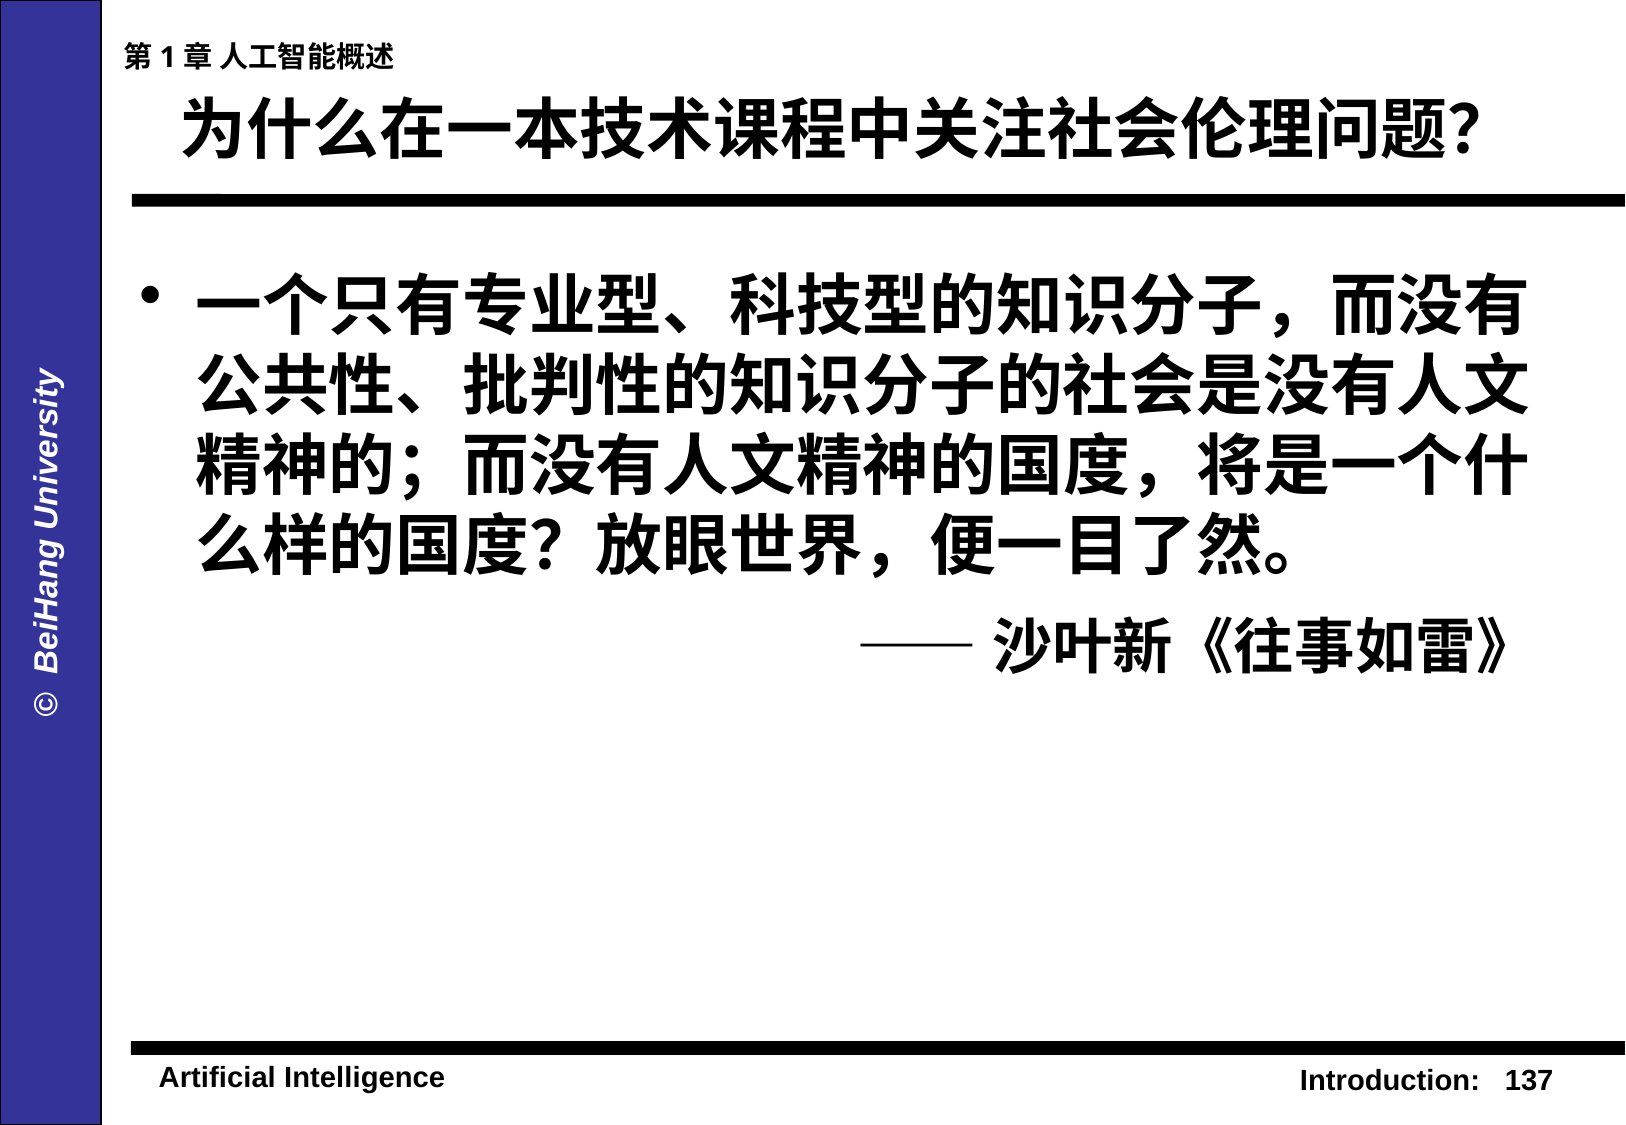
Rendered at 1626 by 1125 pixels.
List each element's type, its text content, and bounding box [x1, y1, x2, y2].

list 一个只有专业型、科技型的知识分子，而没有公共性、批判性的知识分子的社会是没有人文精神的；而没有人文精神的国度，将是一个什么样的国度？放眼世界，便一目了然。 ——沙叶新《往事如雷》 [124, 255, 1552, 1003]
title 为什么在一本技术课程中关注社会伦理问题？ [124, 56, 1570, 198]
text_box 第1章 人工智能概述 [0, 30, 519, 81]
